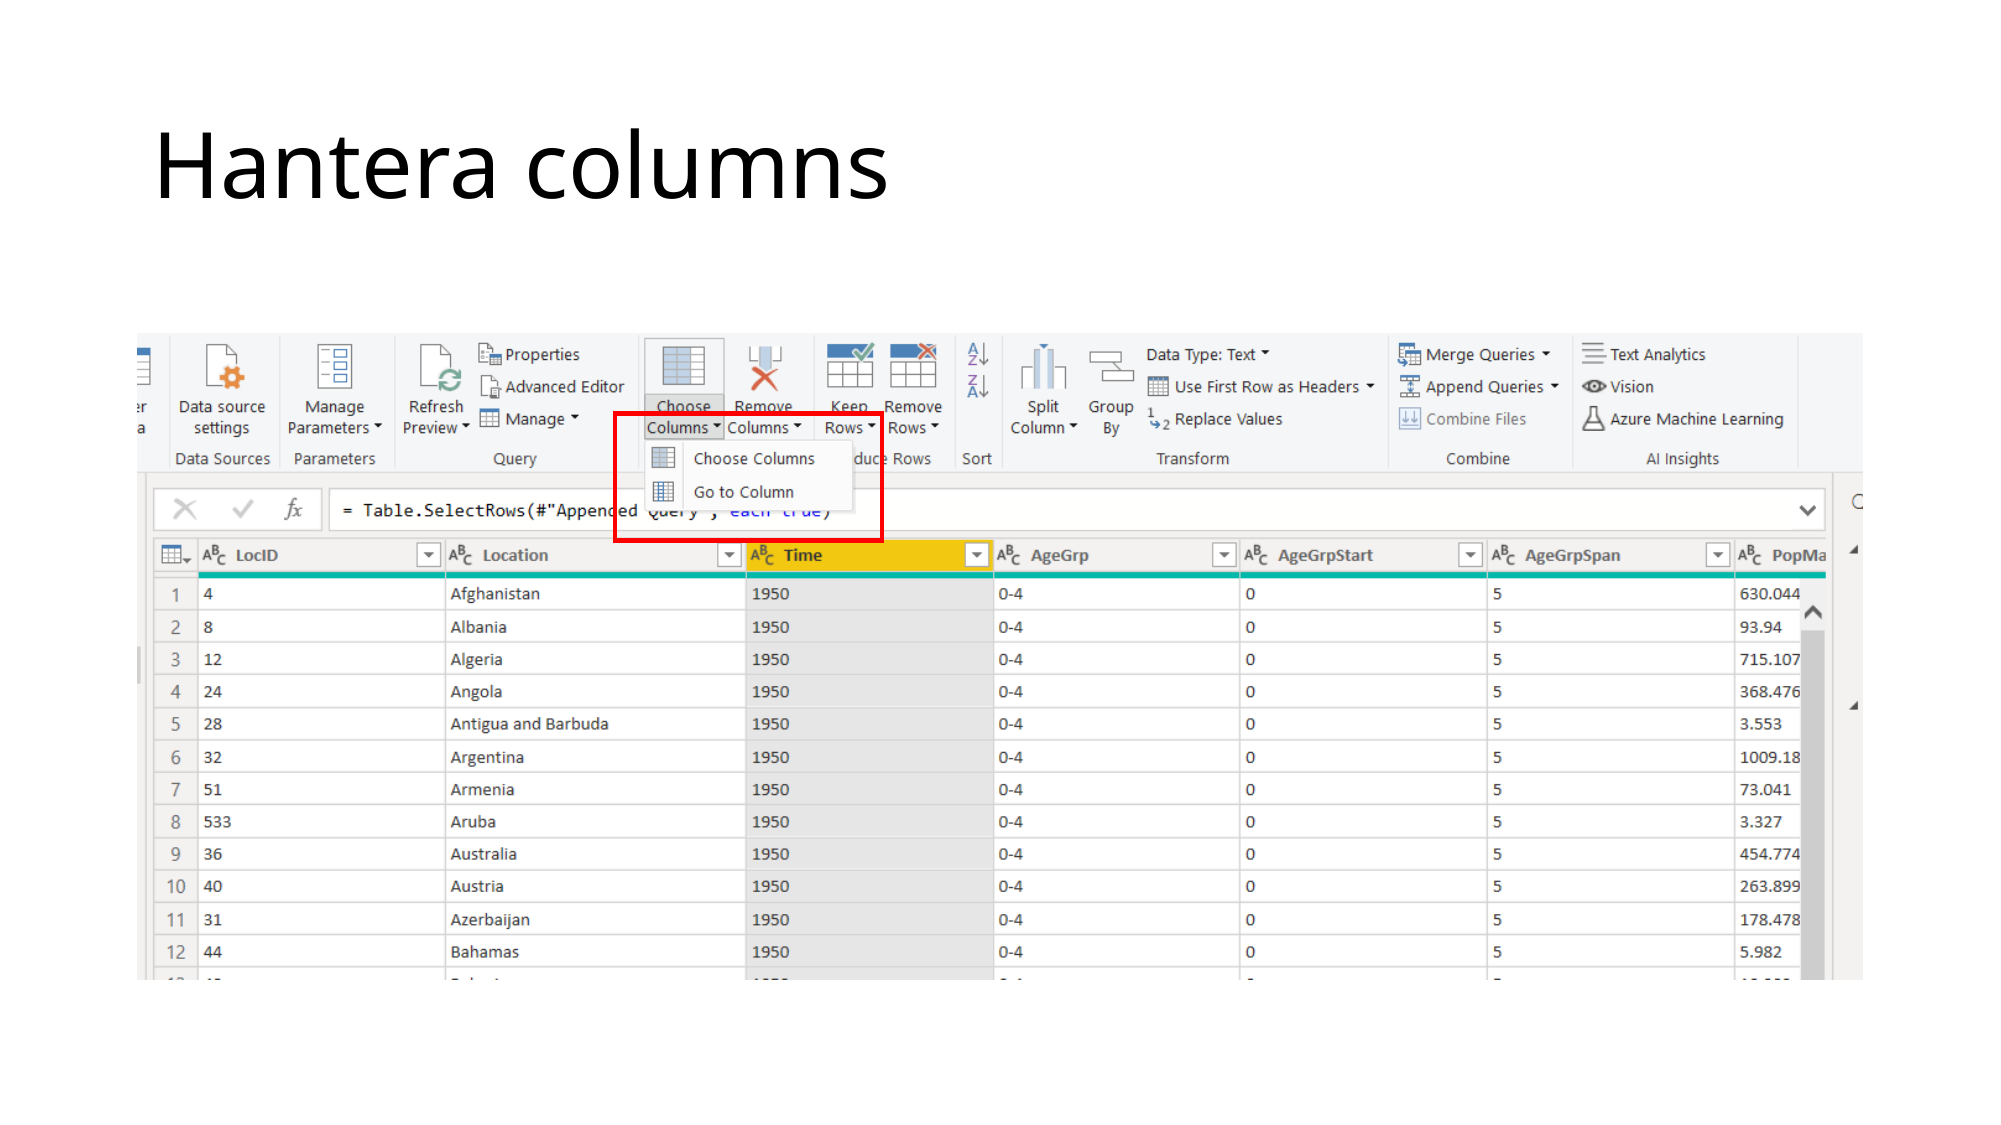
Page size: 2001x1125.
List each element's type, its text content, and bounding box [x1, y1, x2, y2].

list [137, 333, 1863, 980]
title Hantera columns [137, 59, 1863, 278]
